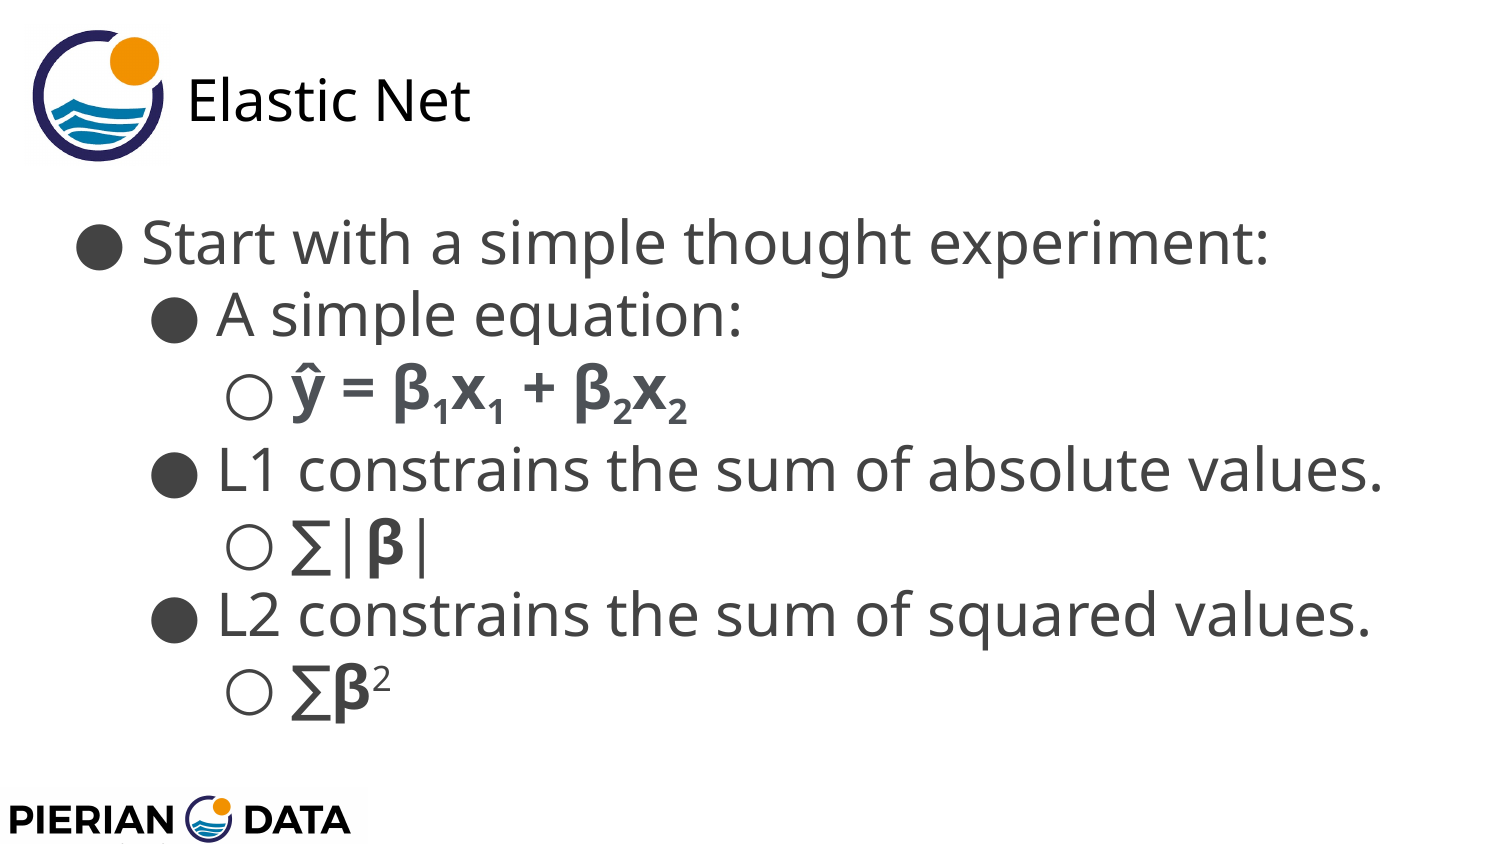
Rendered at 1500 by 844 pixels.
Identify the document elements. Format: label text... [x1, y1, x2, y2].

list Start with a simple thought experiment: A simple equation: ŷ = β1x1 + β2x2 L1 constrains the sum of absolute values. ∑|β| L2 constrains the sum of squared values. ∑β2 [51, 189, 1476, 422]
title Elastic Net [176, 48, 1449, 143]
picture [24, 24, 172, 167]
picture [0, 787, 368, 844]
